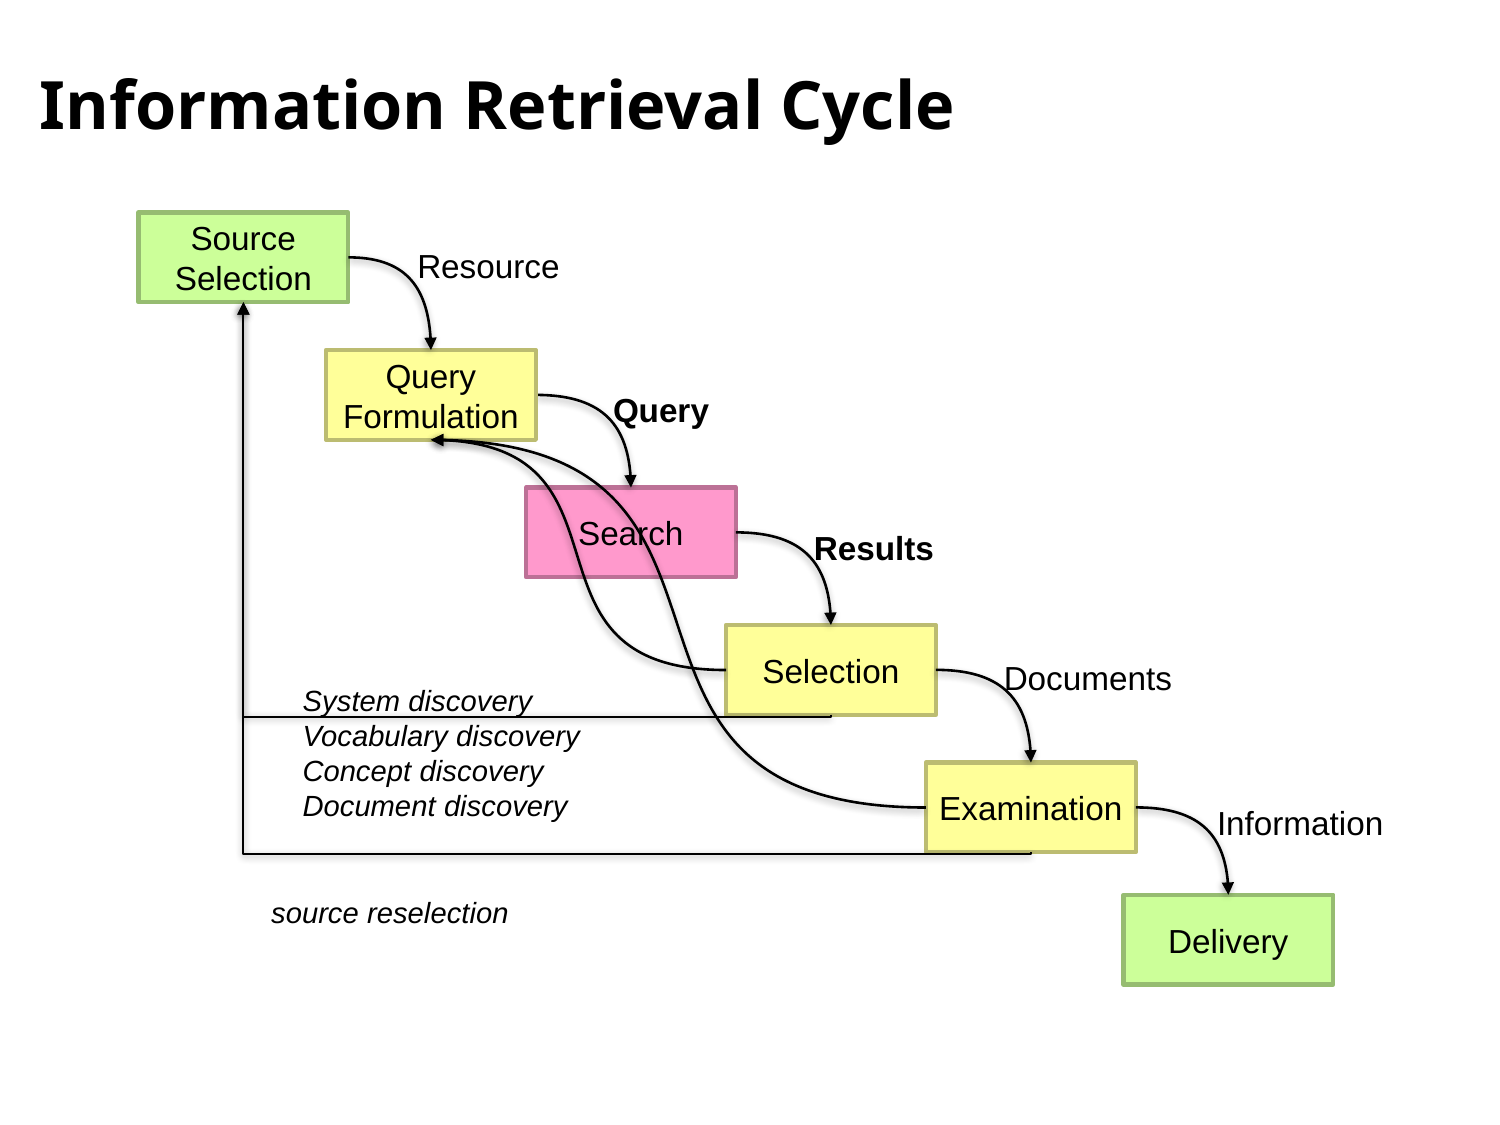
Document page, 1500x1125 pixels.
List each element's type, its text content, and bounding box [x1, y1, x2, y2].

text_box Delivery [1121, 893, 1335, 987]
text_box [349, 237, 576, 300]
text_box Examination [1049, 772, 1138, 854]
title Information Retrieval Cycle [24, 18, 1451, 188]
text_box Source Selection [136, 210, 350, 304]
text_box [287, 439, 927, 832]
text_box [1049, 649, 1188, 763]
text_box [1137, 794, 1401, 895]
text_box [255, 302, 1045, 938]
